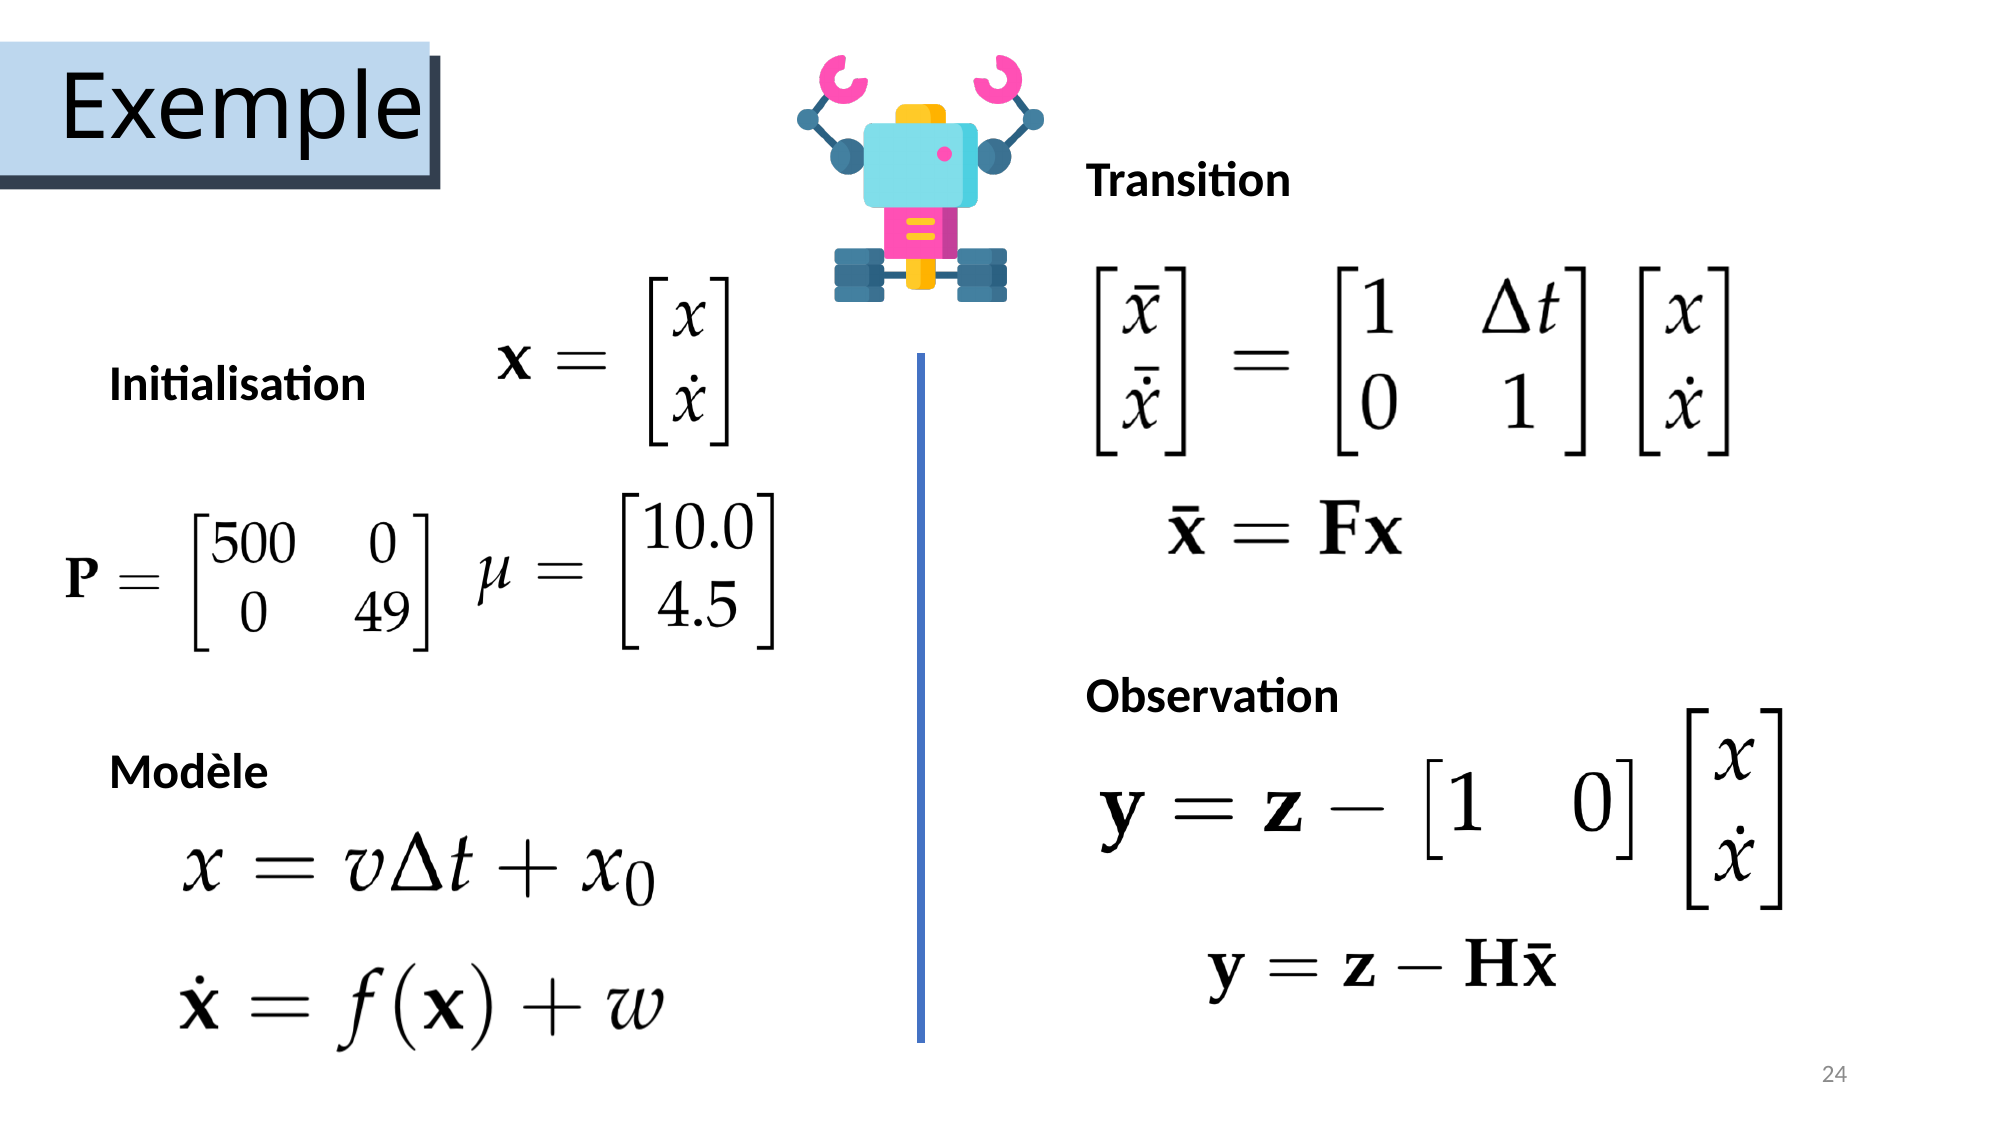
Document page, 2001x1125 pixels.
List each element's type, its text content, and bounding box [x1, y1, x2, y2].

text_box Initialisation [93, 342, 441, 418]
text_box Transition [1071, 139, 1418, 214]
text_box Modèle [93, 731, 441, 806]
picture [1068, 241, 1757, 596]
slide_number 24 [1412, 1042, 1863, 1103]
picture [797, 55, 1044, 302]
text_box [0, 41, 441, 190]
text_box Observation [1071, 655, 1418, 690]
text_box Exemple [43, 0, 1769, 218]
picture [122, 762, 716, 1100]
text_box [1071, 690, 1808, 1043]
picture [48, 236, 812, 682]
